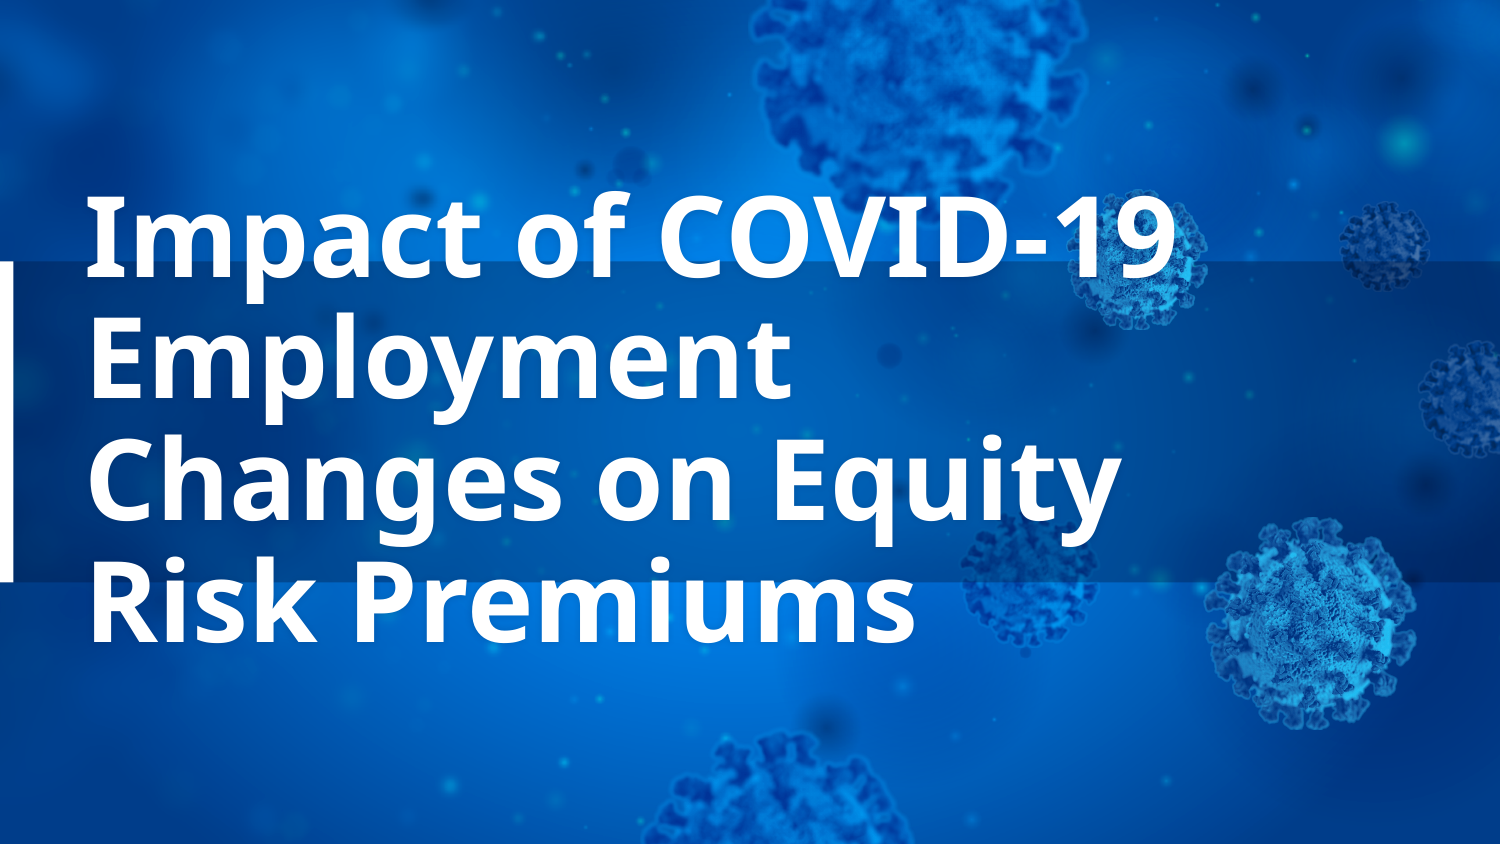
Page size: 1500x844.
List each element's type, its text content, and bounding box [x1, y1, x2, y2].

title Impact of COVID-19 Employment Changes on Equity Risk Premiums [84, 329, 1264, 517]
picture [0, 0, 1500, 844]
